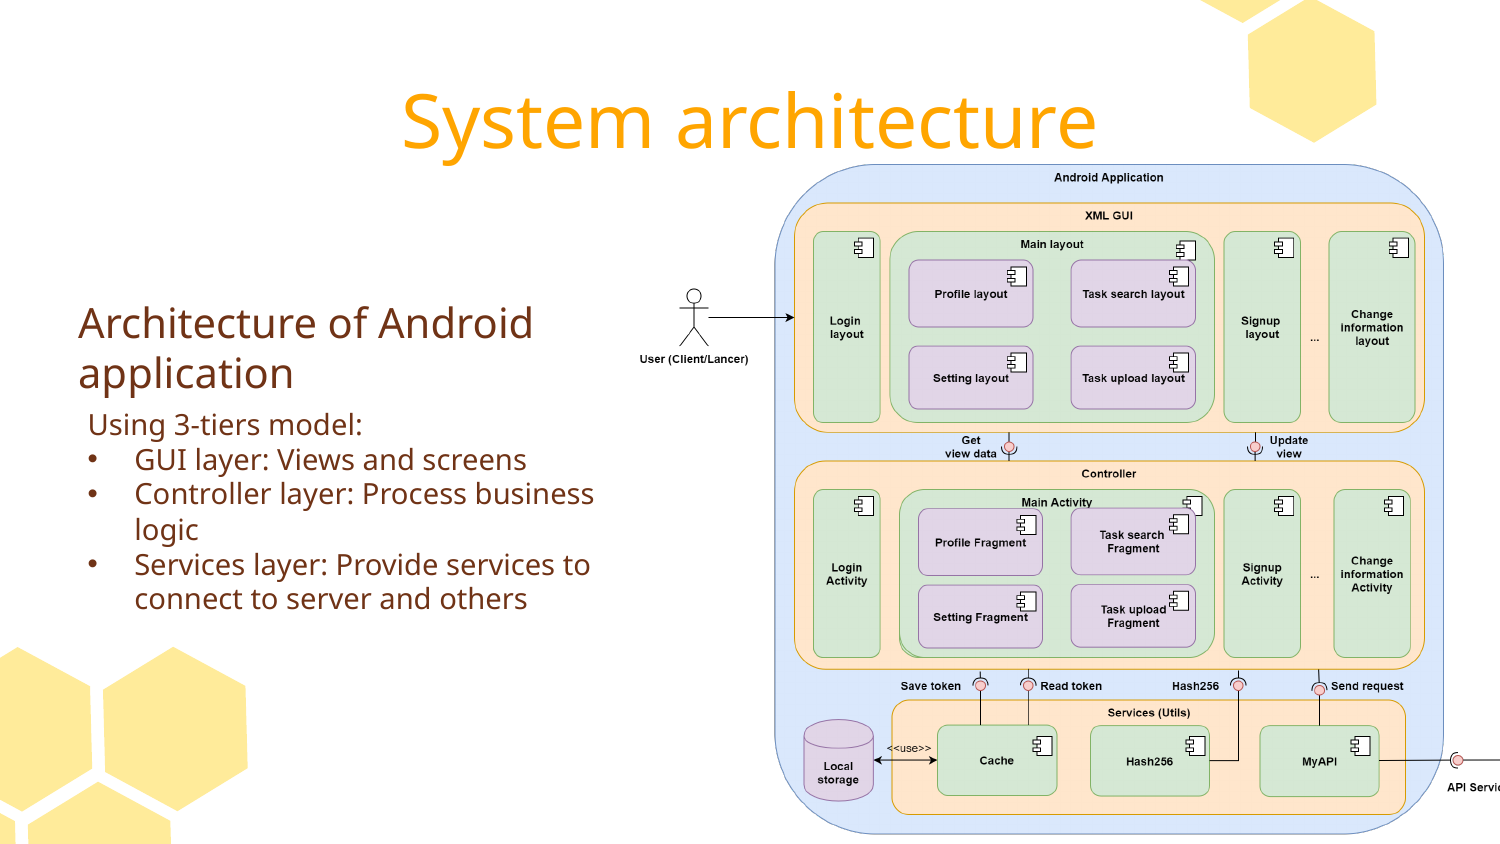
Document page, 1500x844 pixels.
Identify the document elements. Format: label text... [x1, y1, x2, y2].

picture [635, 161, 1500, 835]
title System architecture [76, 58, 1424, 168]
text_box Architecture of Android application [63, 316, 588, 412]
text_box Using 3-tiers model: GUI layer: Views and screens Controller layer: Process business logic Services layer: Provide services to connect to server and others [72, 390, 630, 657]
